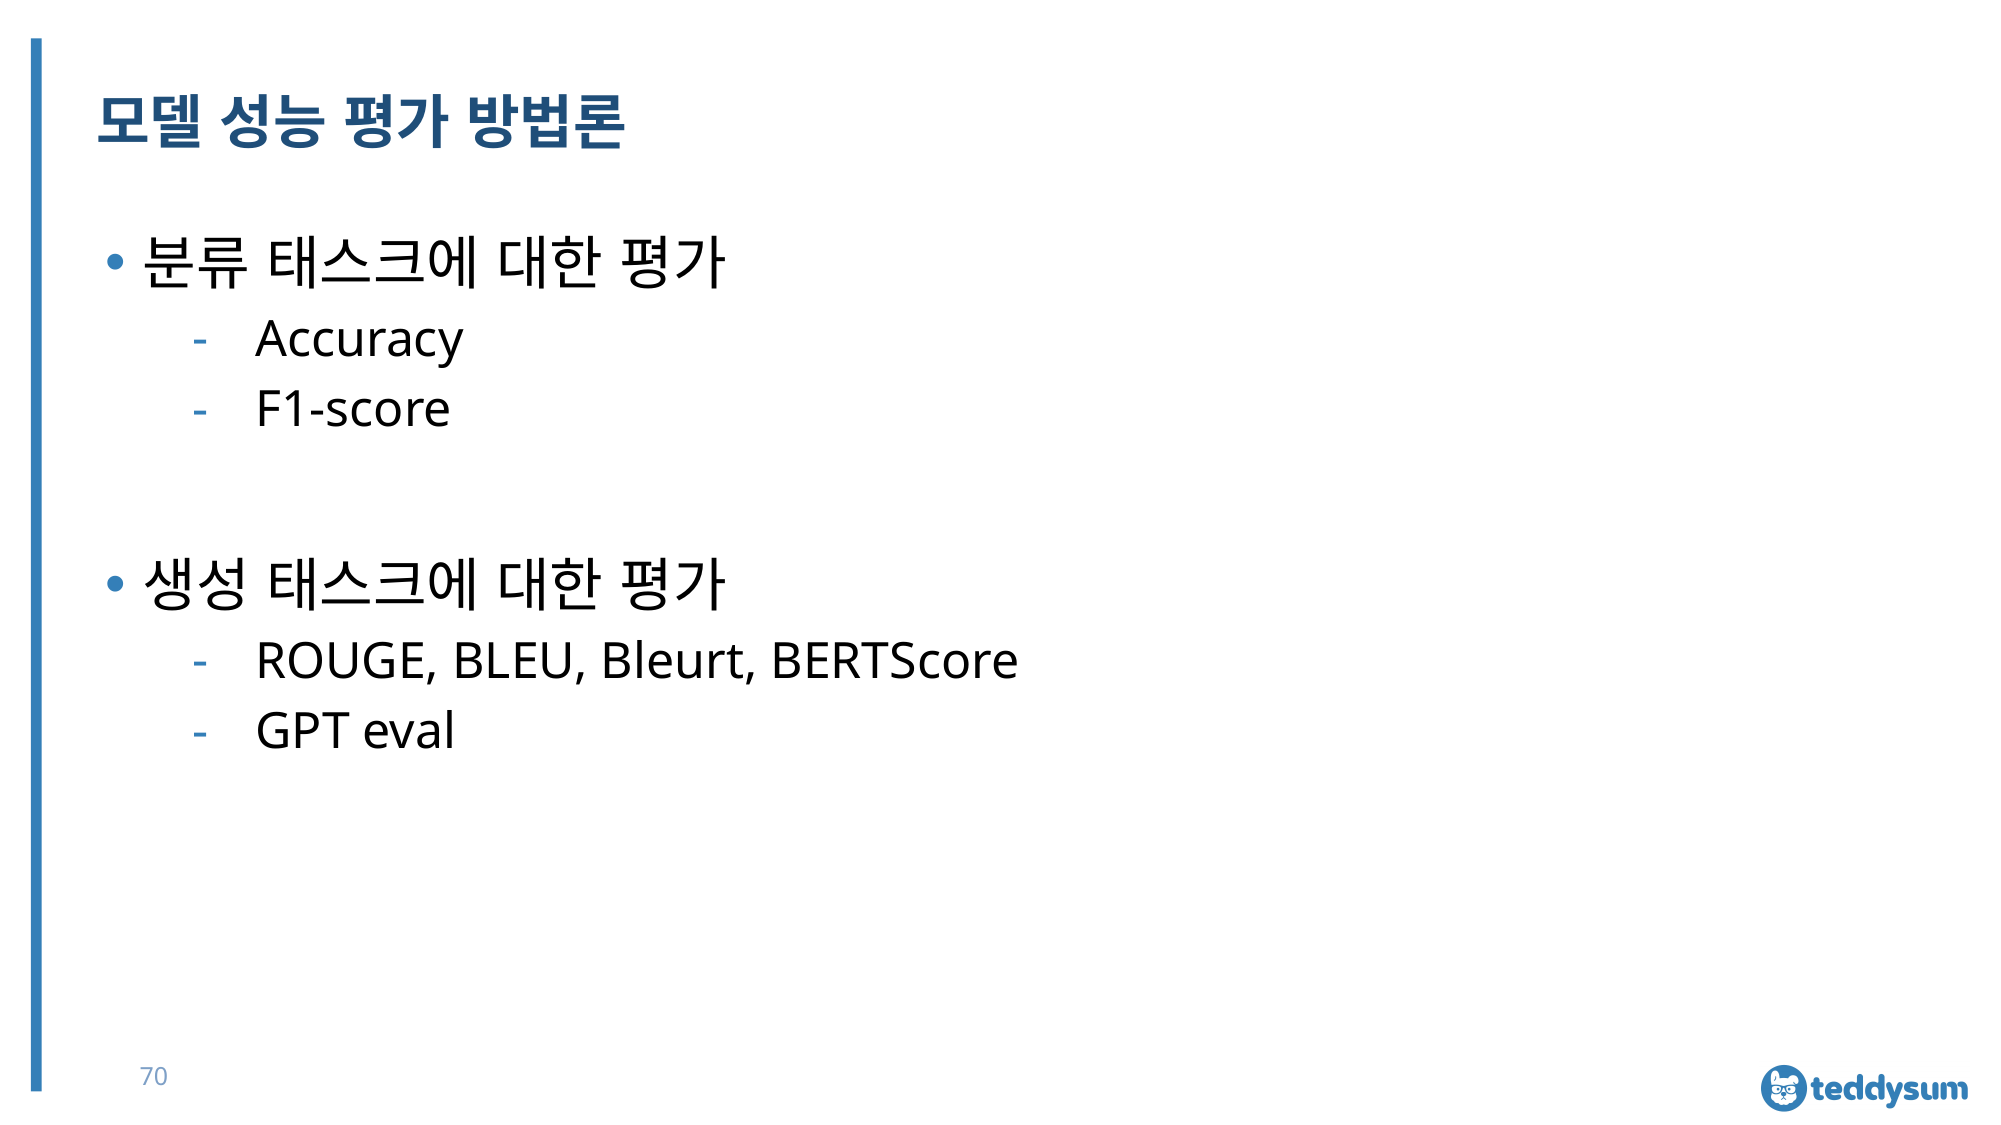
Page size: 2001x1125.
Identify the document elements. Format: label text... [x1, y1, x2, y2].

slide_number 70 [90, 1064, 218, 1091]
title 모델 성능 평가 방법론 [90, 87, 1929, 218]
list 분류 태스크에 대한 평가 Accuracy F1-score 생성 태스크에 대한 평가 ROUGE, BLEU, Bleurt, BERTScore GPT eval [90, 218, 1931, 1038]
picture [1759, 1061, 1970, 1115]
